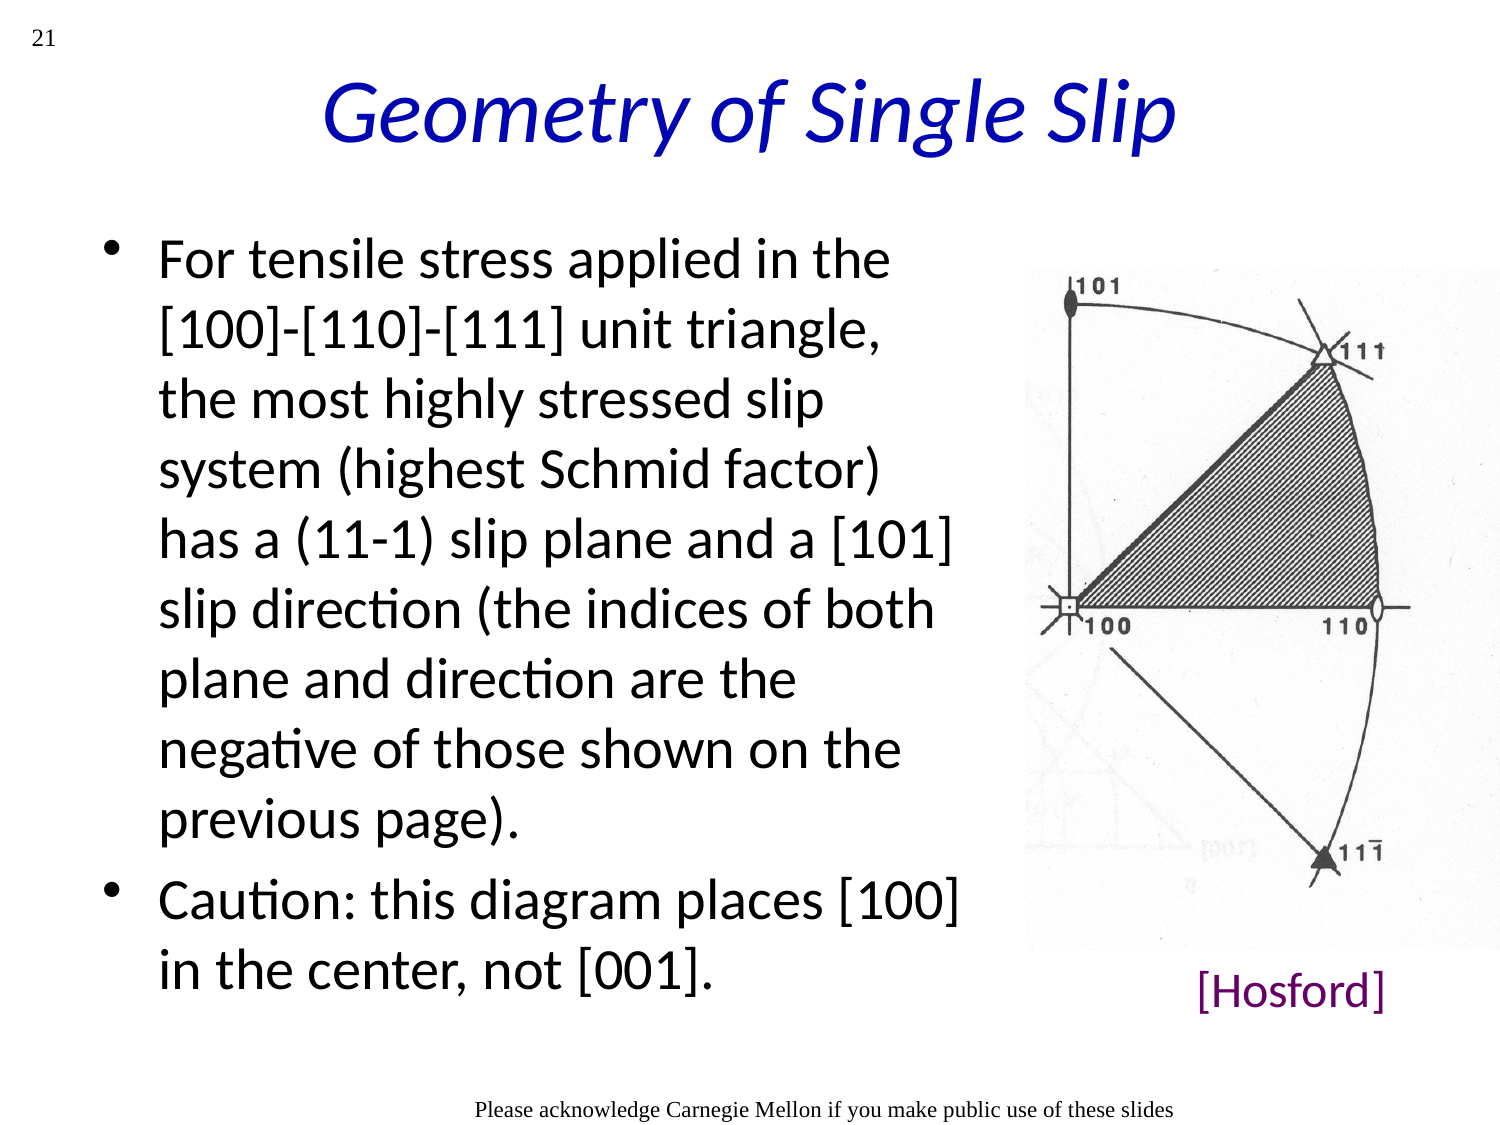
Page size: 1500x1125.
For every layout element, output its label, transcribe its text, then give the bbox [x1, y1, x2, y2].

title Geometry of Single Slip [112, 12, 1388, 201]
list For tensile stress applied in the [100]-[110]-[111] unit triangle, the most highly stressed slip system (highest Schmid factor) has a (11-1) slip plane and a [101] slip direction (the indices of both plane and direction are the negative of those shown on the previous page). Caution: this diagram places [100] in the center, not [001]. [87, 212, 988, 1001]
picture [1025, 269, 1500, 951]
text_box [Hosford] [1181, 958, 1402, 1025]
footer Please acknowledge Carnegie Mellon if you make public use of these slides [362, 1087, 1288, 1125]
slide_number 21 [8, 13, 72, 52]
